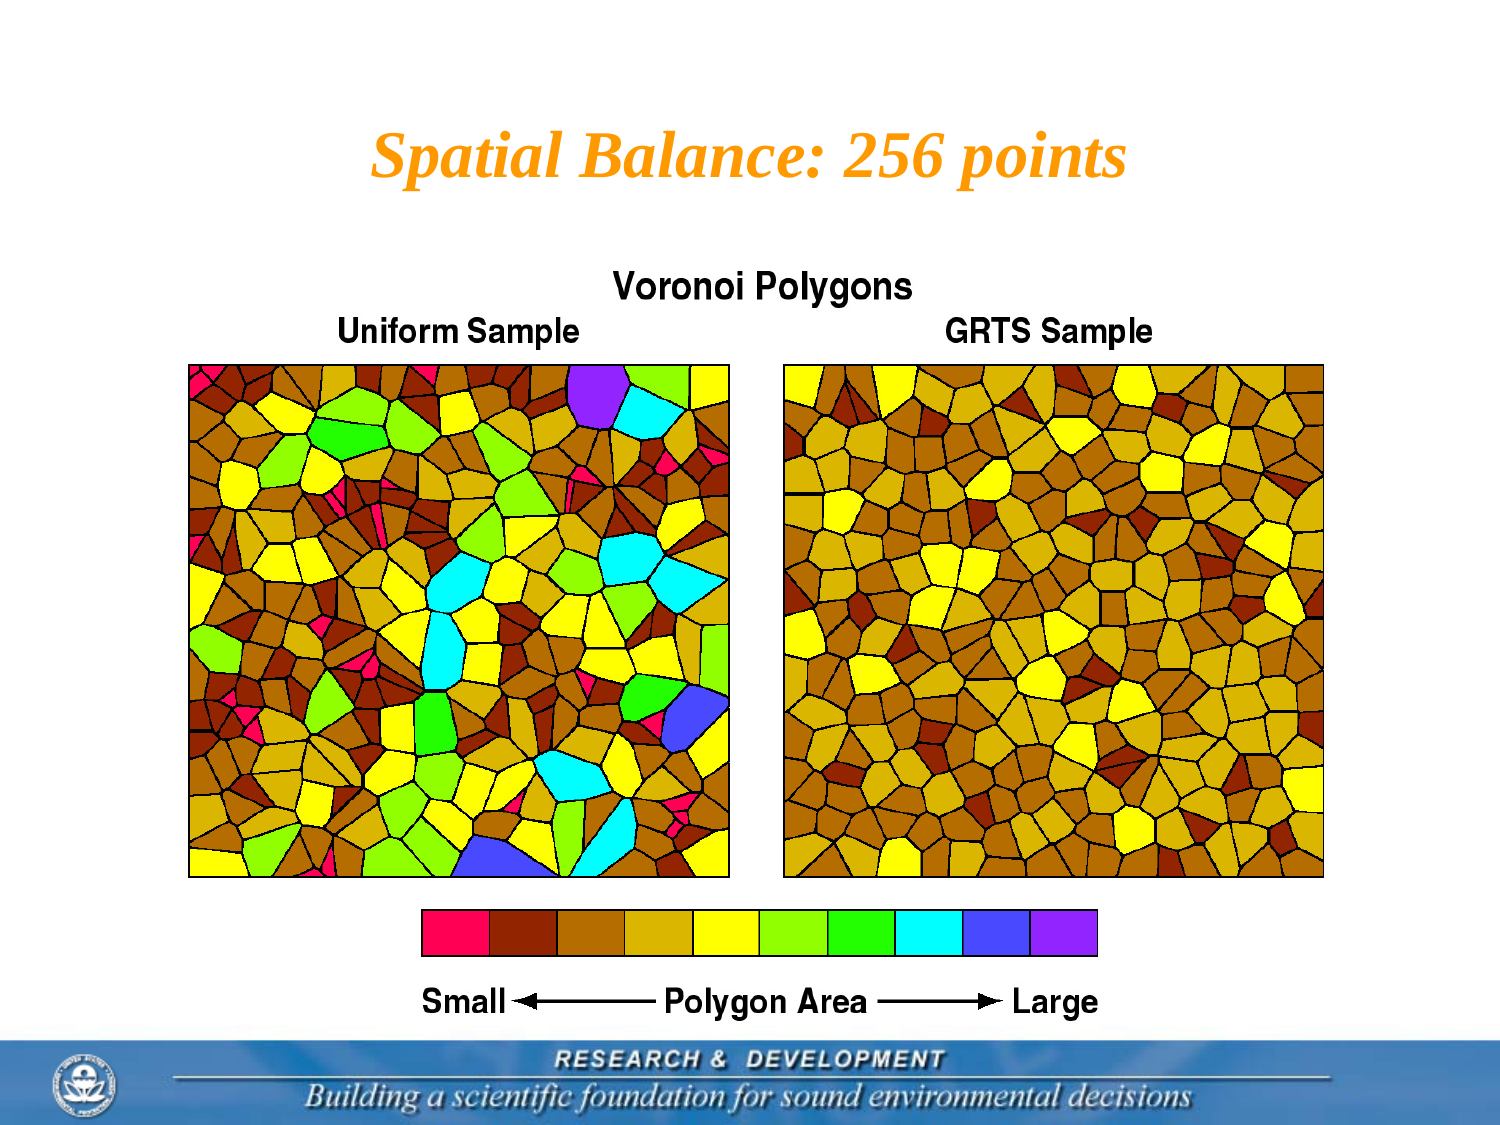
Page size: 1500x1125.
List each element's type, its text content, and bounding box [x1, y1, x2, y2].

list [188, 262, 1325, 1026]
title Spatial Balance: 256 points [87, 88, 1413, 213]
picture [0, 0, 1500, 1125]
